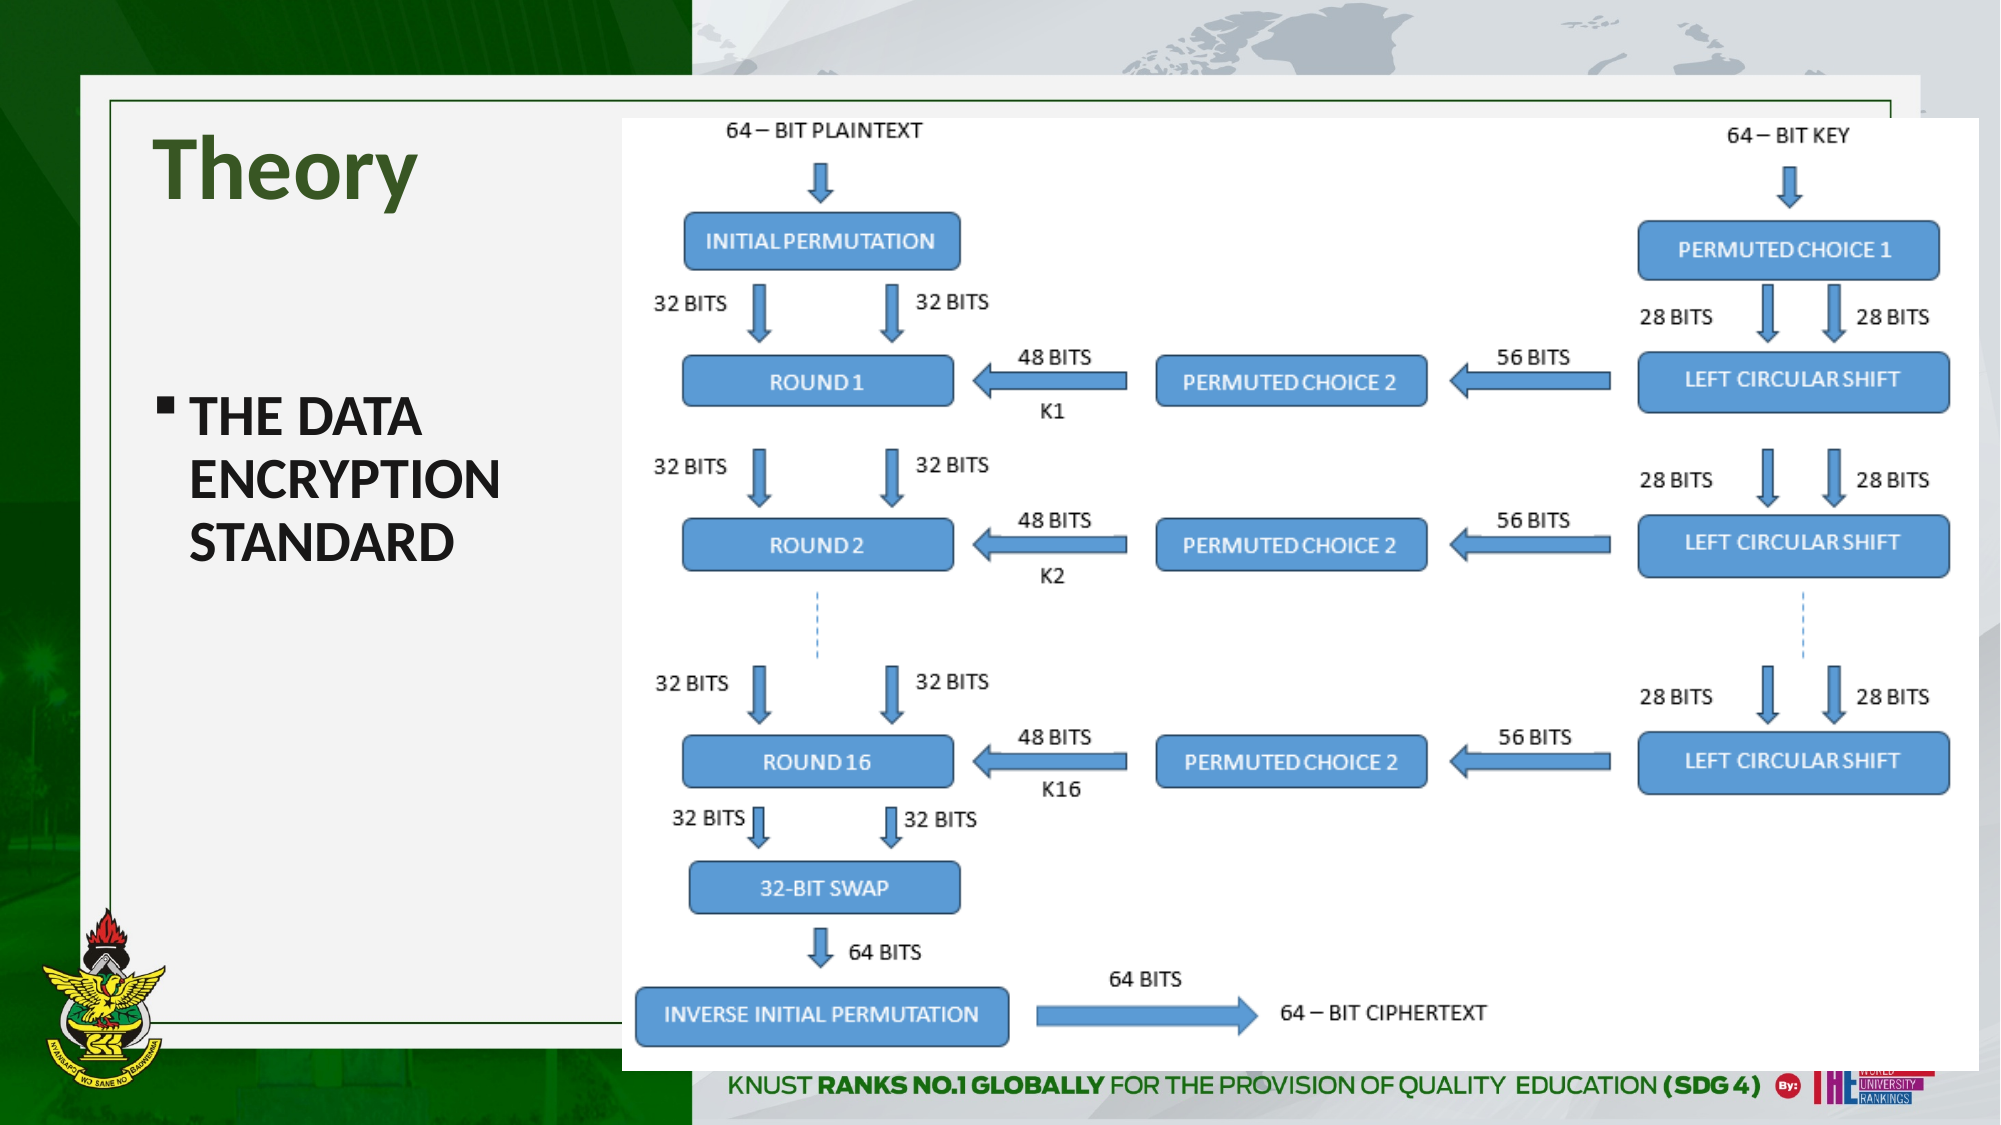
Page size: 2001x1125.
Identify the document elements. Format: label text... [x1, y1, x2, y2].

picture [0, 0, 2001, 1125]
list THE DATA ENCRYPTION STANDARD [137, 377, 622, 594]
title Theory [137, 99, 1863, 239]
